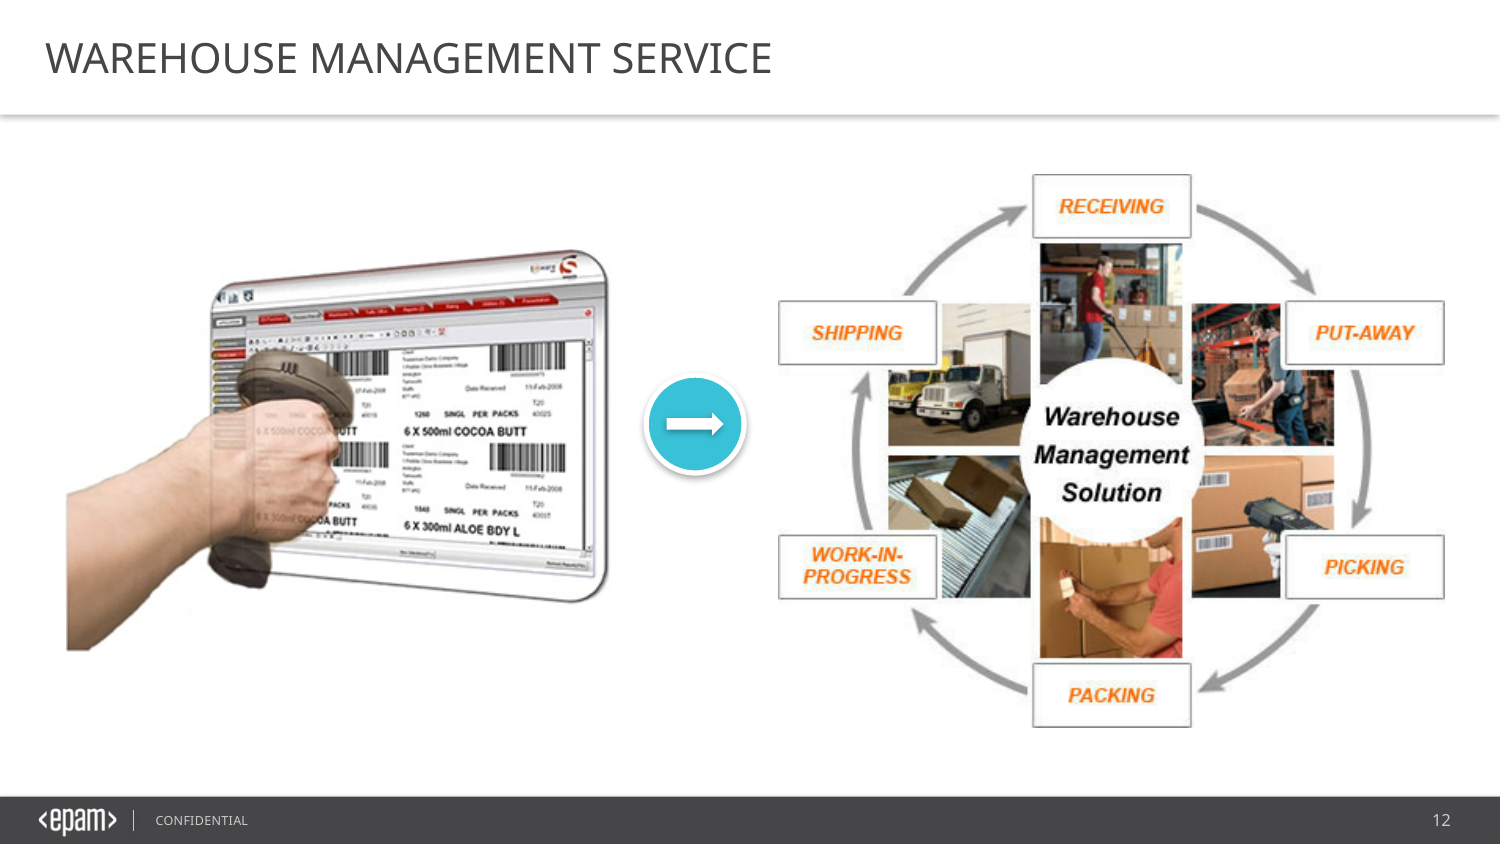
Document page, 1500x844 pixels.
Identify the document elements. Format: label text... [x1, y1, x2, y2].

list Warehouse management service [0, 0, 1500, 115]
text_box [665, 411, 725, 437]
text_box [645, 374, 745, 474]
picture [777, 174, 1446, 728]
picture [38, 808, 117, 837]
picture [64, 249, 613, 653]
